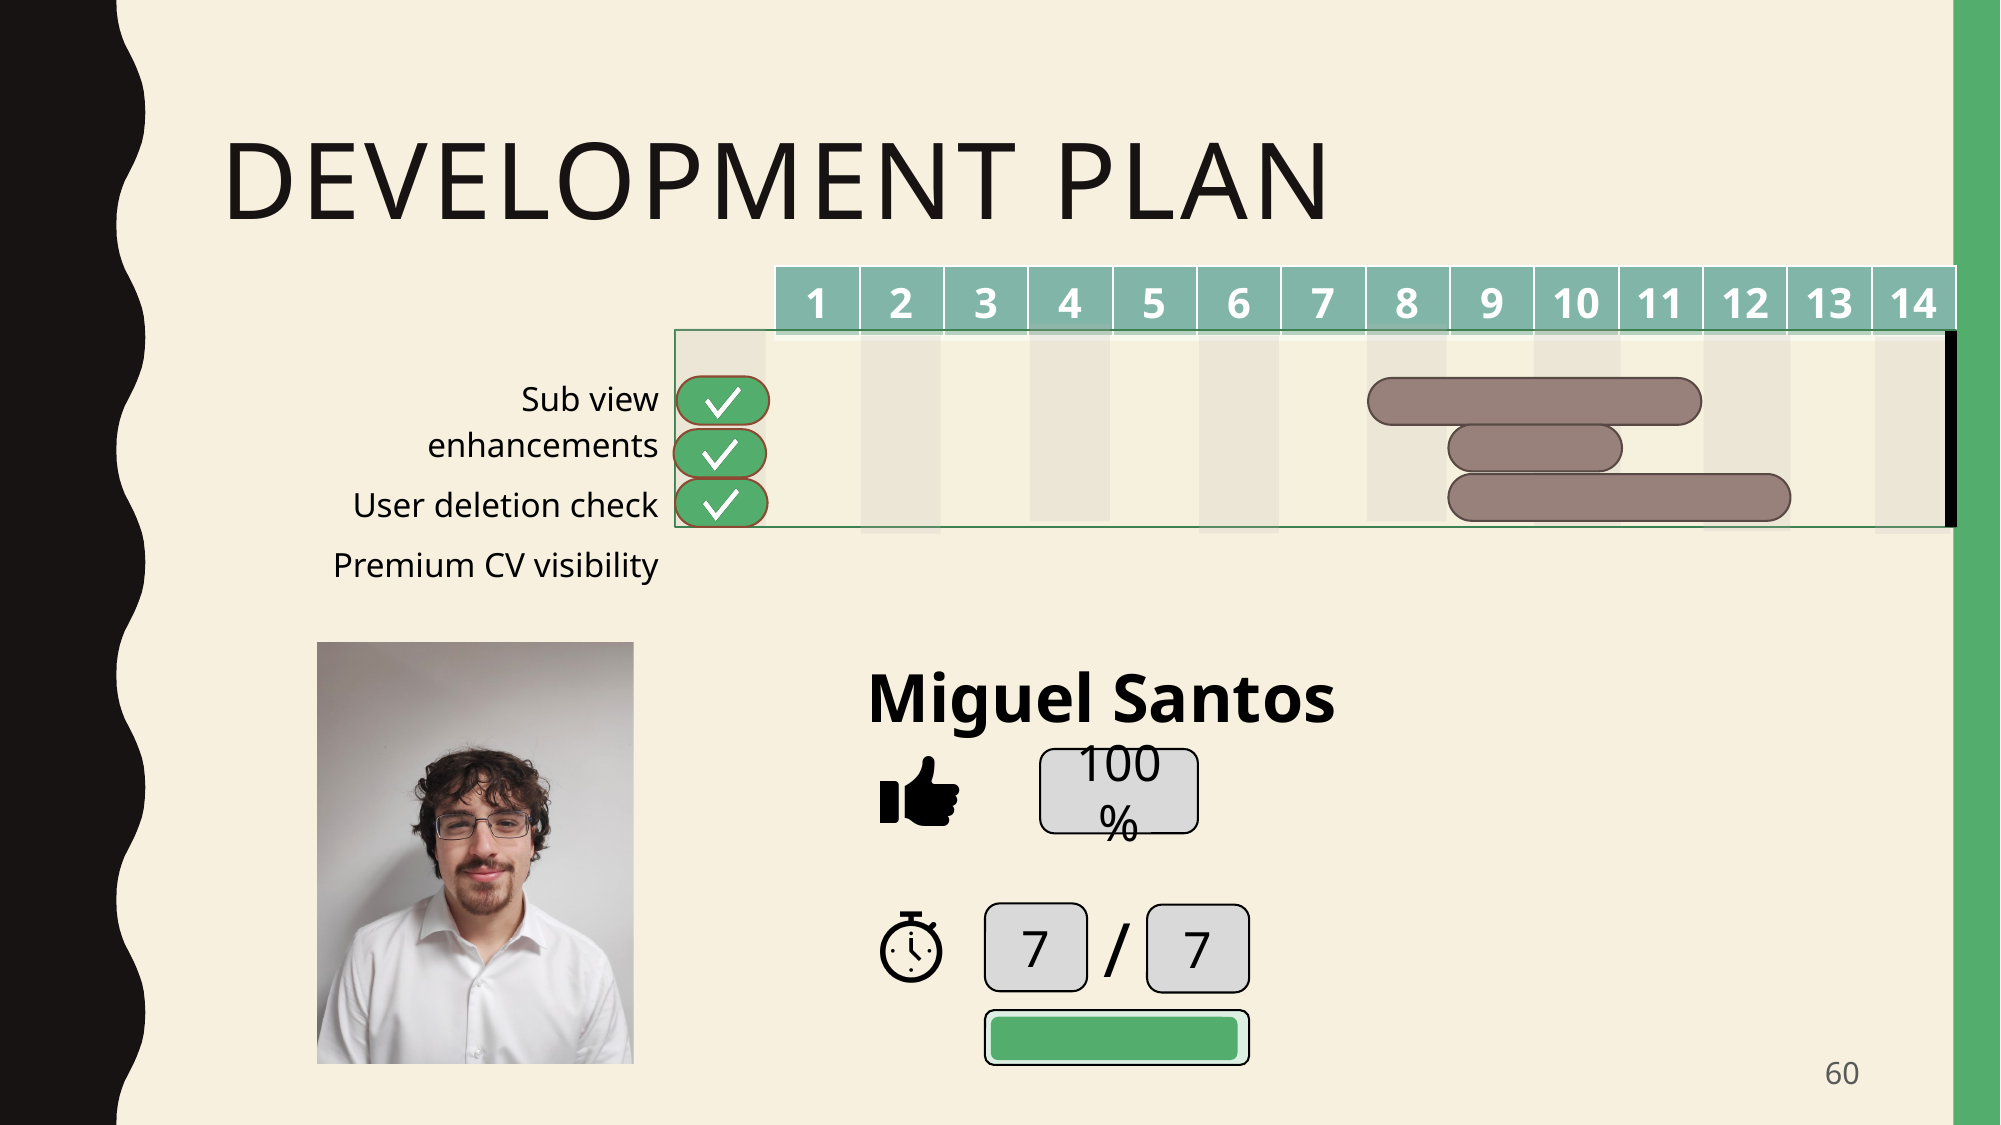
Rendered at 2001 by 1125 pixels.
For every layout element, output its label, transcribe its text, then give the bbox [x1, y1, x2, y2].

table_header 5 [1114, 267, 1196, 323]
table_header 2 [861, 267, 943, 323]
table_header Sub view enhancements [314, 369, 674, 474]
table_header 13 [1788, 267, 1871, 323]
table_header 10 [1535, 267, 1618, 323]
picture [867, 903, 955, 991]
table_header 9 [1451, 267, 1533, 323]
table_header 7 [1282, 267, 1365, 323]
table_header 4 [1029, 267, 1112, 323]
table_header 14 [1873, 267, 1955, 323]
table_header 12 [1704, 267, 1786, 323]
picture [701, 430, 738, 479]
text_box / [1088, 910, 1146, 1001]
title Development plan [205, 62, 1875, 308]
table_header 3 [945, 267, 1027, 323]
picture [317, 642, 634, 1065]
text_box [674, 323, 1956, 534]
picture [702, 480, 740, 529]
text_box 7 [1145, 910, 1251, 994]
table_header 1 [776, 267, 859, 323]
picture [872, 743, 967, 839]
table_cell User deletion check [314, 474, 674, 535]
table_header 8 [1367, 267, 1449, 323]
table_header 11 [1620, 267, 1702, 323]
picture [704, 378, 741, 427]
text_box 7 [983, 910, 1088, 993]
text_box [984, 1010, 1250, 1065]
text_box Miguel Santos [625, 640, 1578, 910]
slide_number 59 [1412, 1045, 1875, 1103]
table_header 6 [1198, 267, 1280, 323]
table_cell Premium CV visibility [314, 535, 674, 595]
